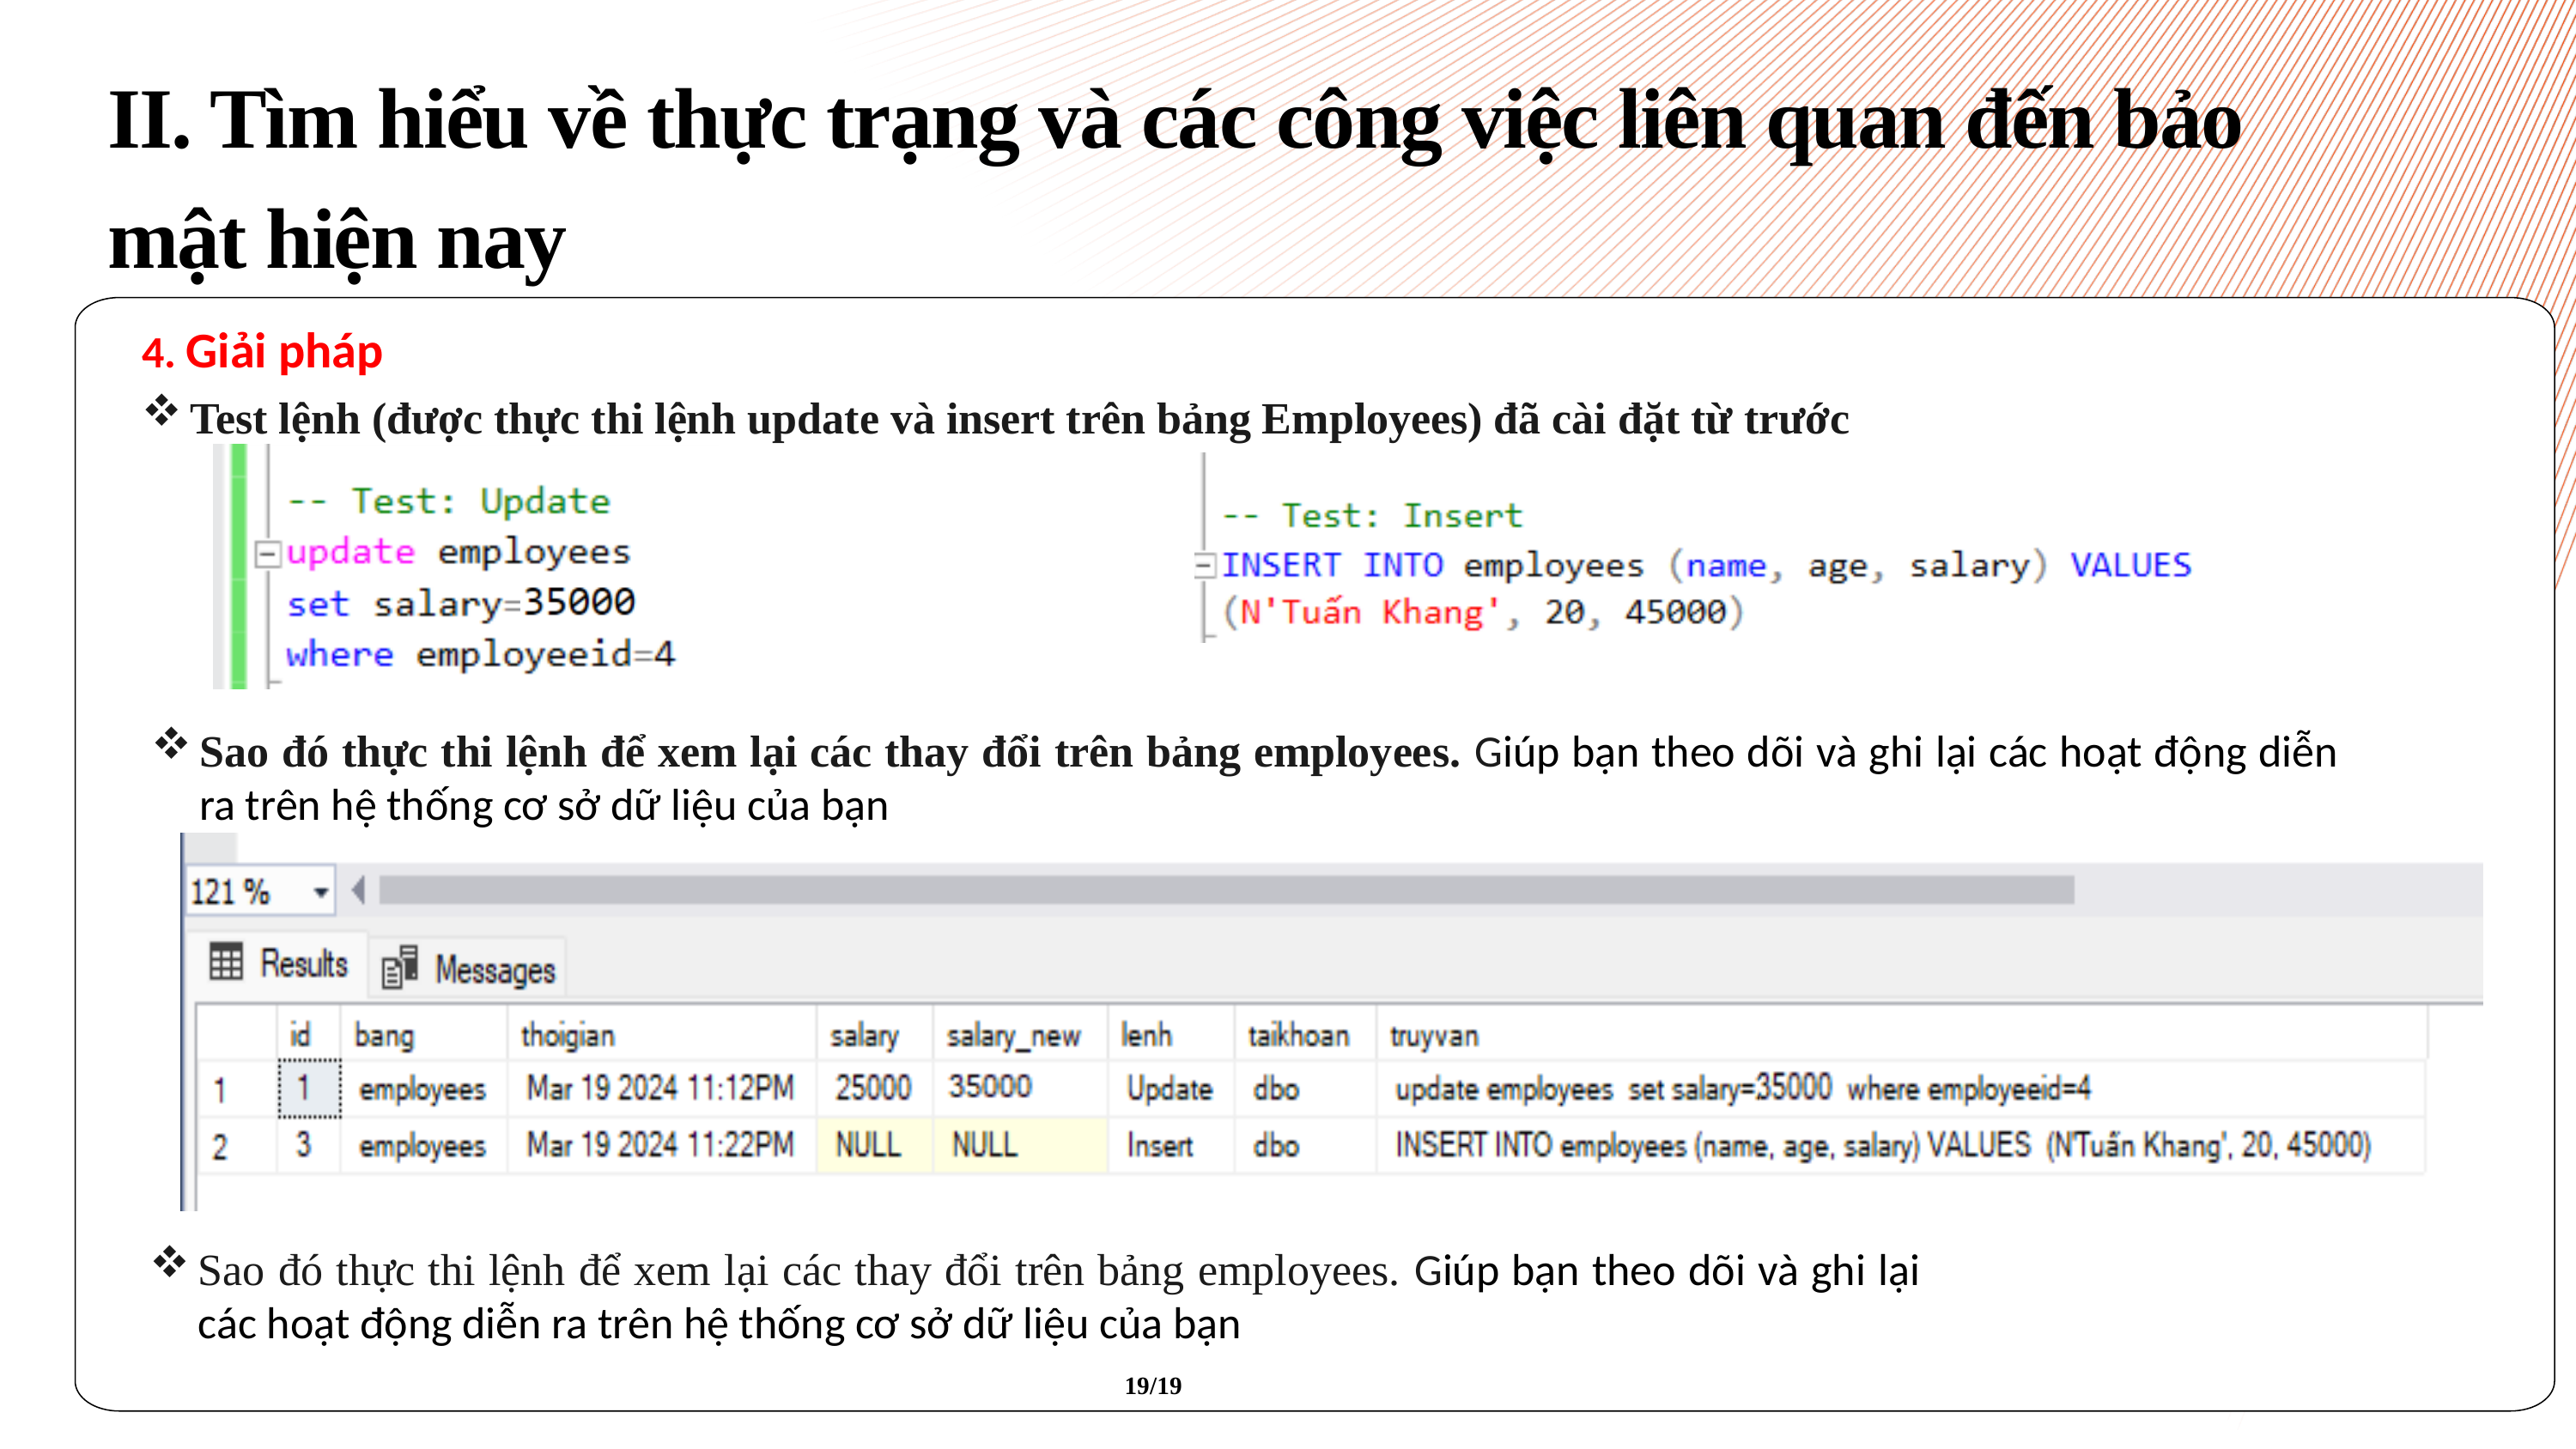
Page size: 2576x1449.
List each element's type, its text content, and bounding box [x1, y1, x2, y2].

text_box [75, 297, 2555, 1411]
picture [179, 833, 2483, 1211]
picture [1194, 452, 2255, 643]
picture [213, 444, 719, 689]
text_box II. Tìm hiểu về thực trạng và các công việc liên quan đến bảo mật hiện nay [106, 45, 2297, 286]
text_box [802, 0, 2576, 1431]
